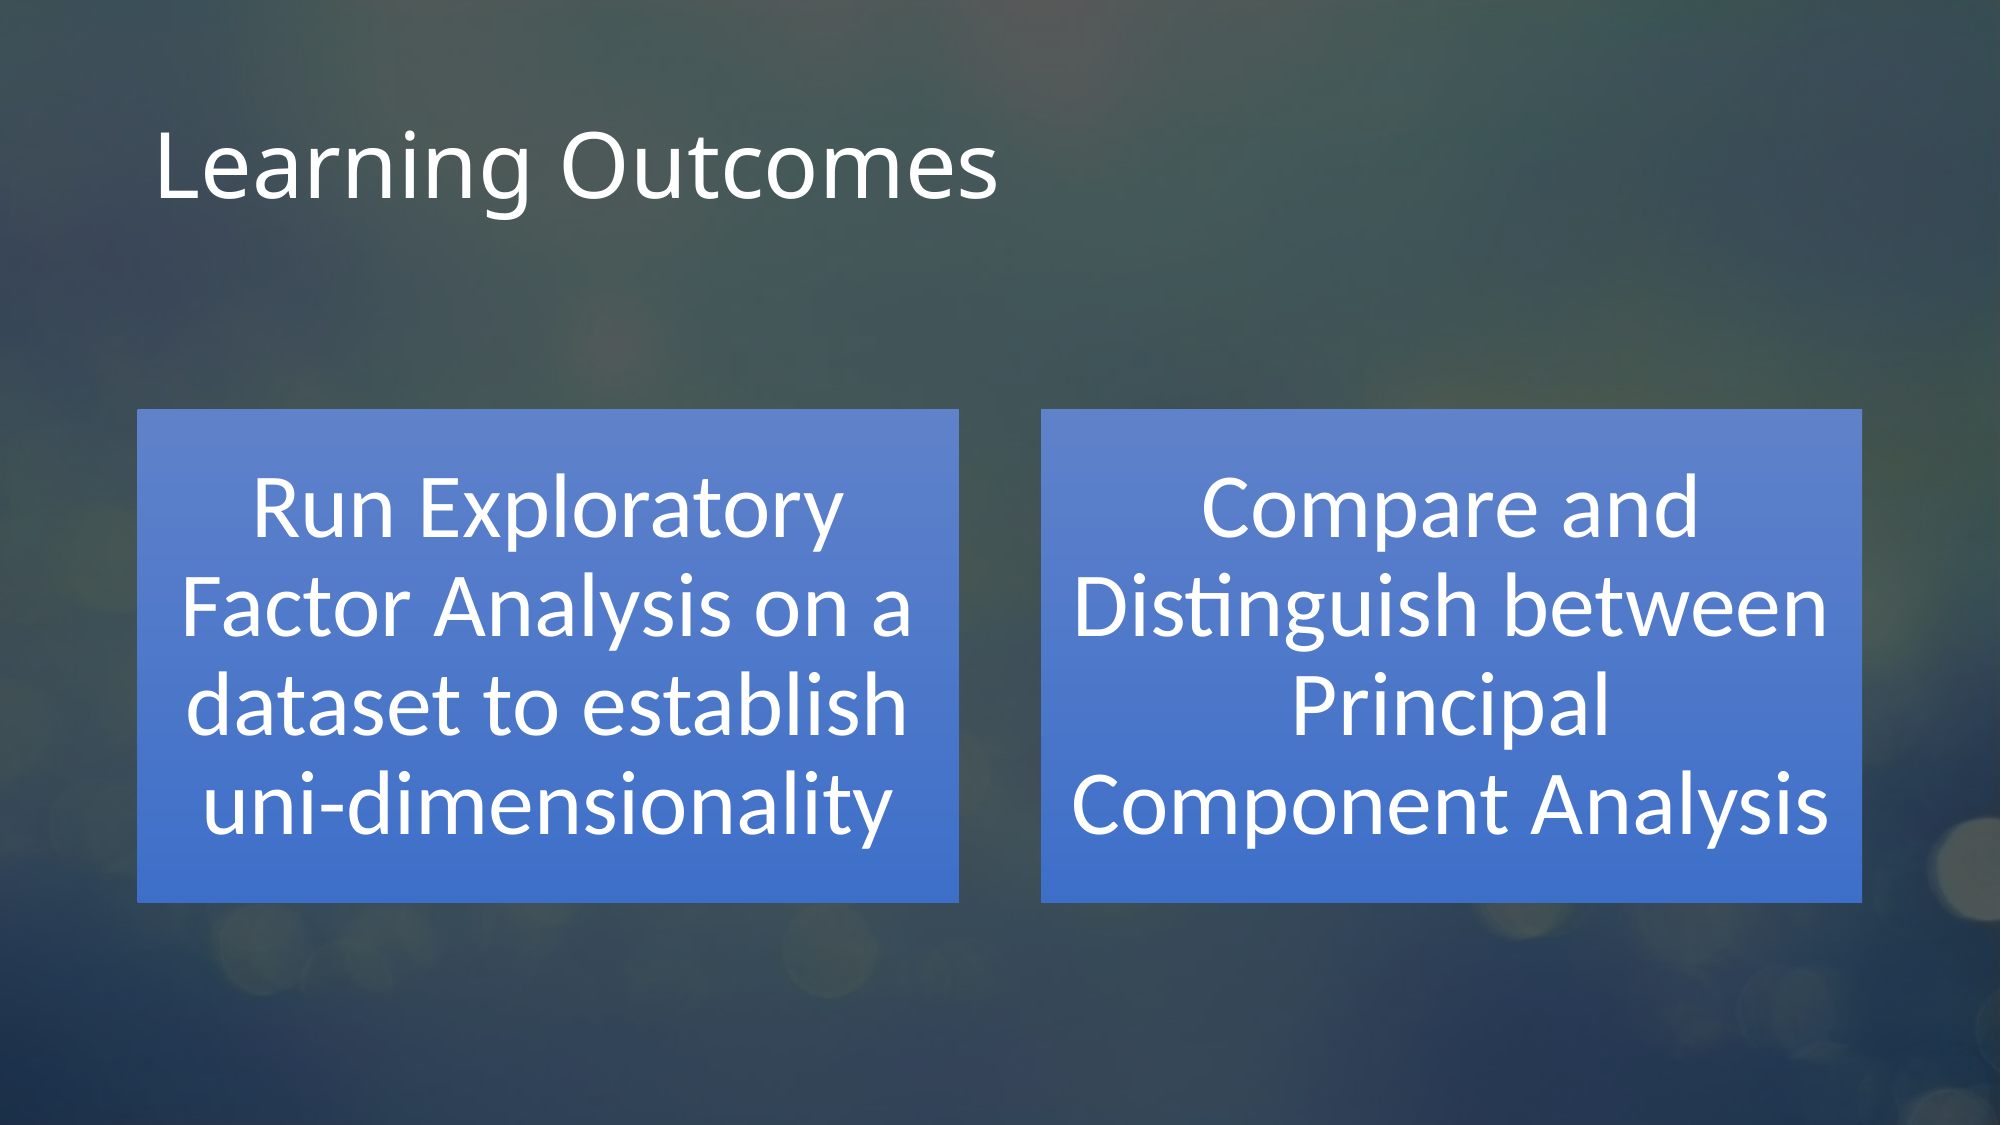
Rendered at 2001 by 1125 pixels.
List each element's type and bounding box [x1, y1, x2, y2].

picture [0, 0, 2000, 1125]
list [137, 299, 1863, 1014]
